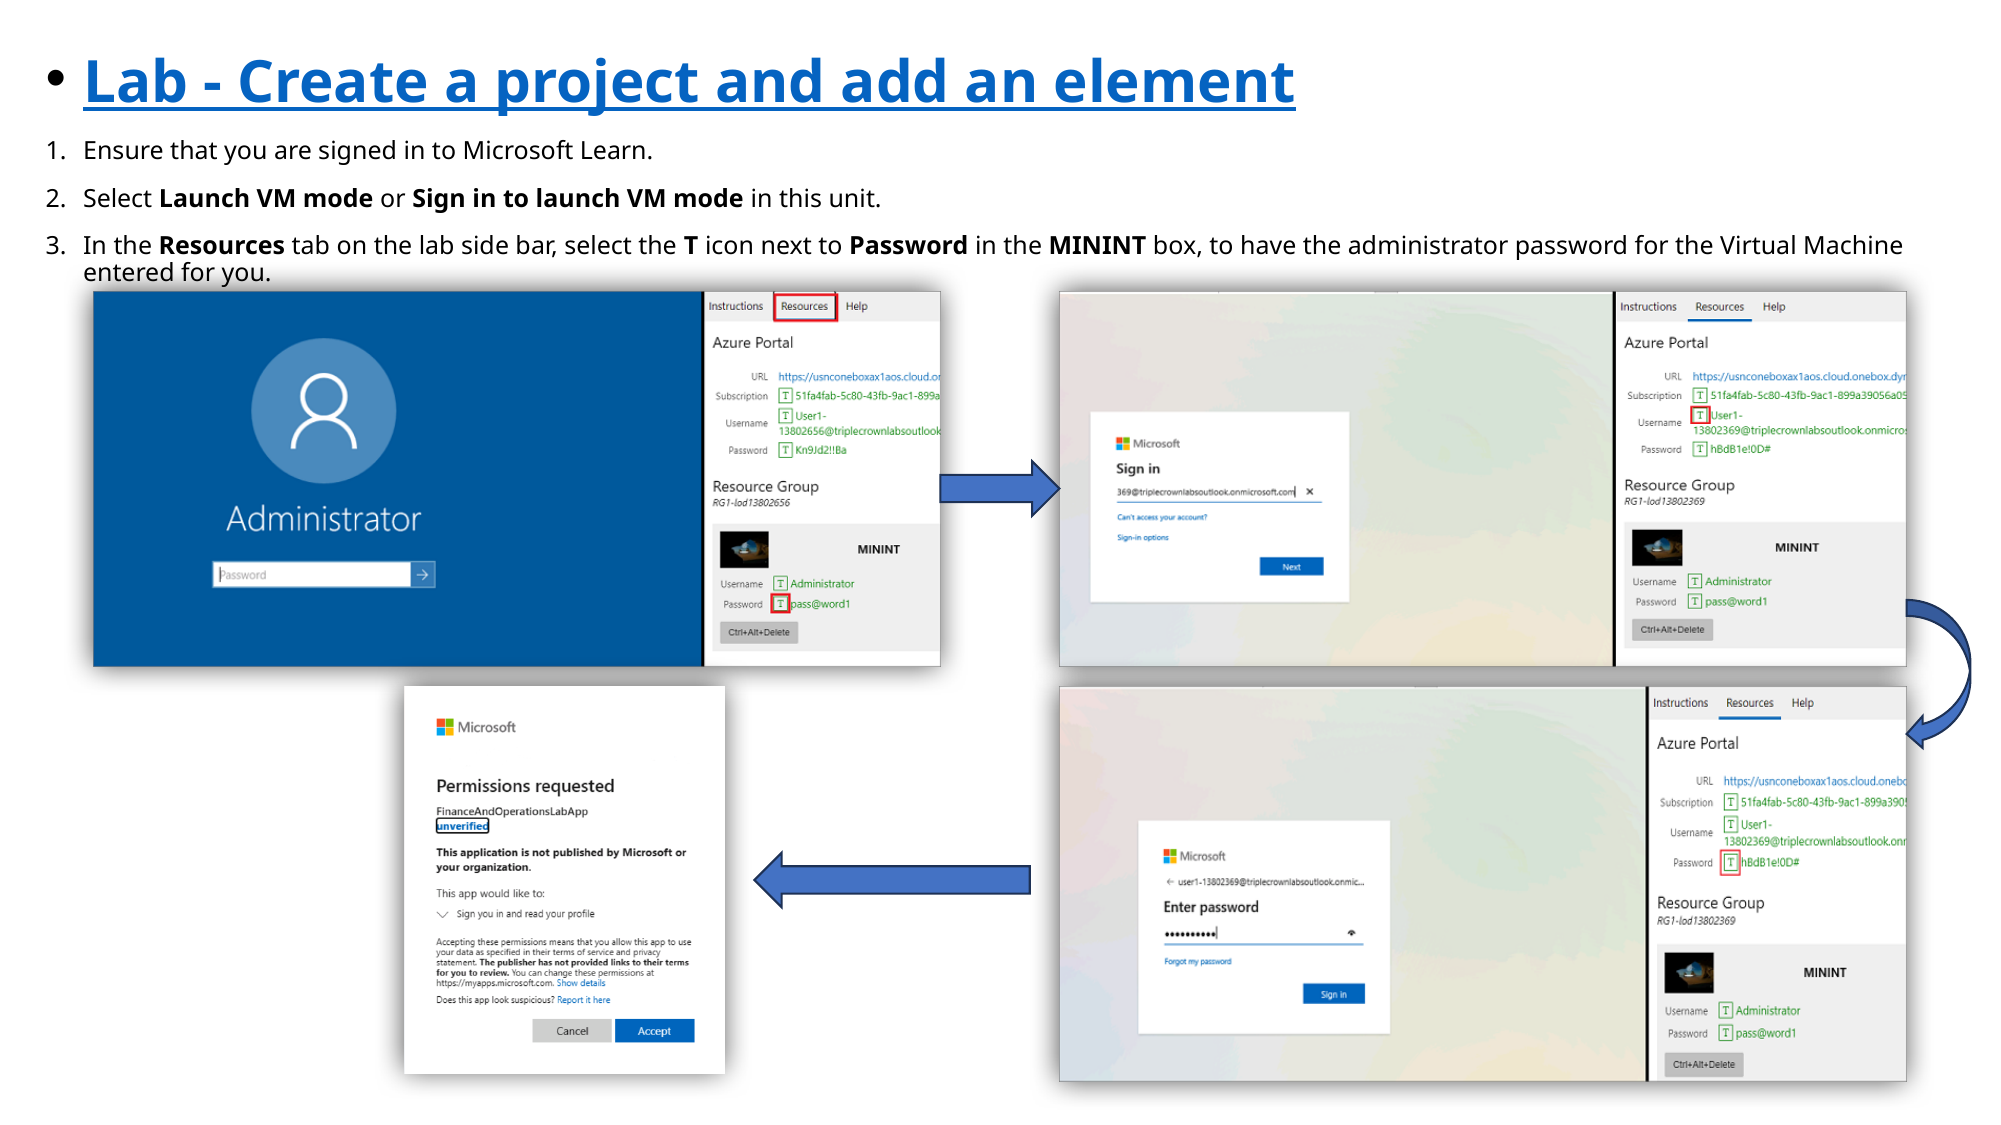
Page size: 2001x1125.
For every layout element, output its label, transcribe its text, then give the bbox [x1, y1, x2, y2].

picture [1059, 686, 1907, 1082]
picture [404, 686, 725, 1074]
text_box [752, 850, 1031, 910]
text_box [941, 458, 1059, 519]
picture [1059, 291, 1907, 667]
list Lab - Create a project and add an element Ensure that you are signed in to Microsoft Learn. Select Launch VM mode or Sign in to launch VM mode in this unit. In the Resources tab on the lab side bar, select the T icon next to Password in the MININT box, to have the administrator password for the Virtual Machine entered for you. [30, 38, 1971, 310]
text_box [1907, 598, 1972, 751]
picture [93, 291, 941, 667]
